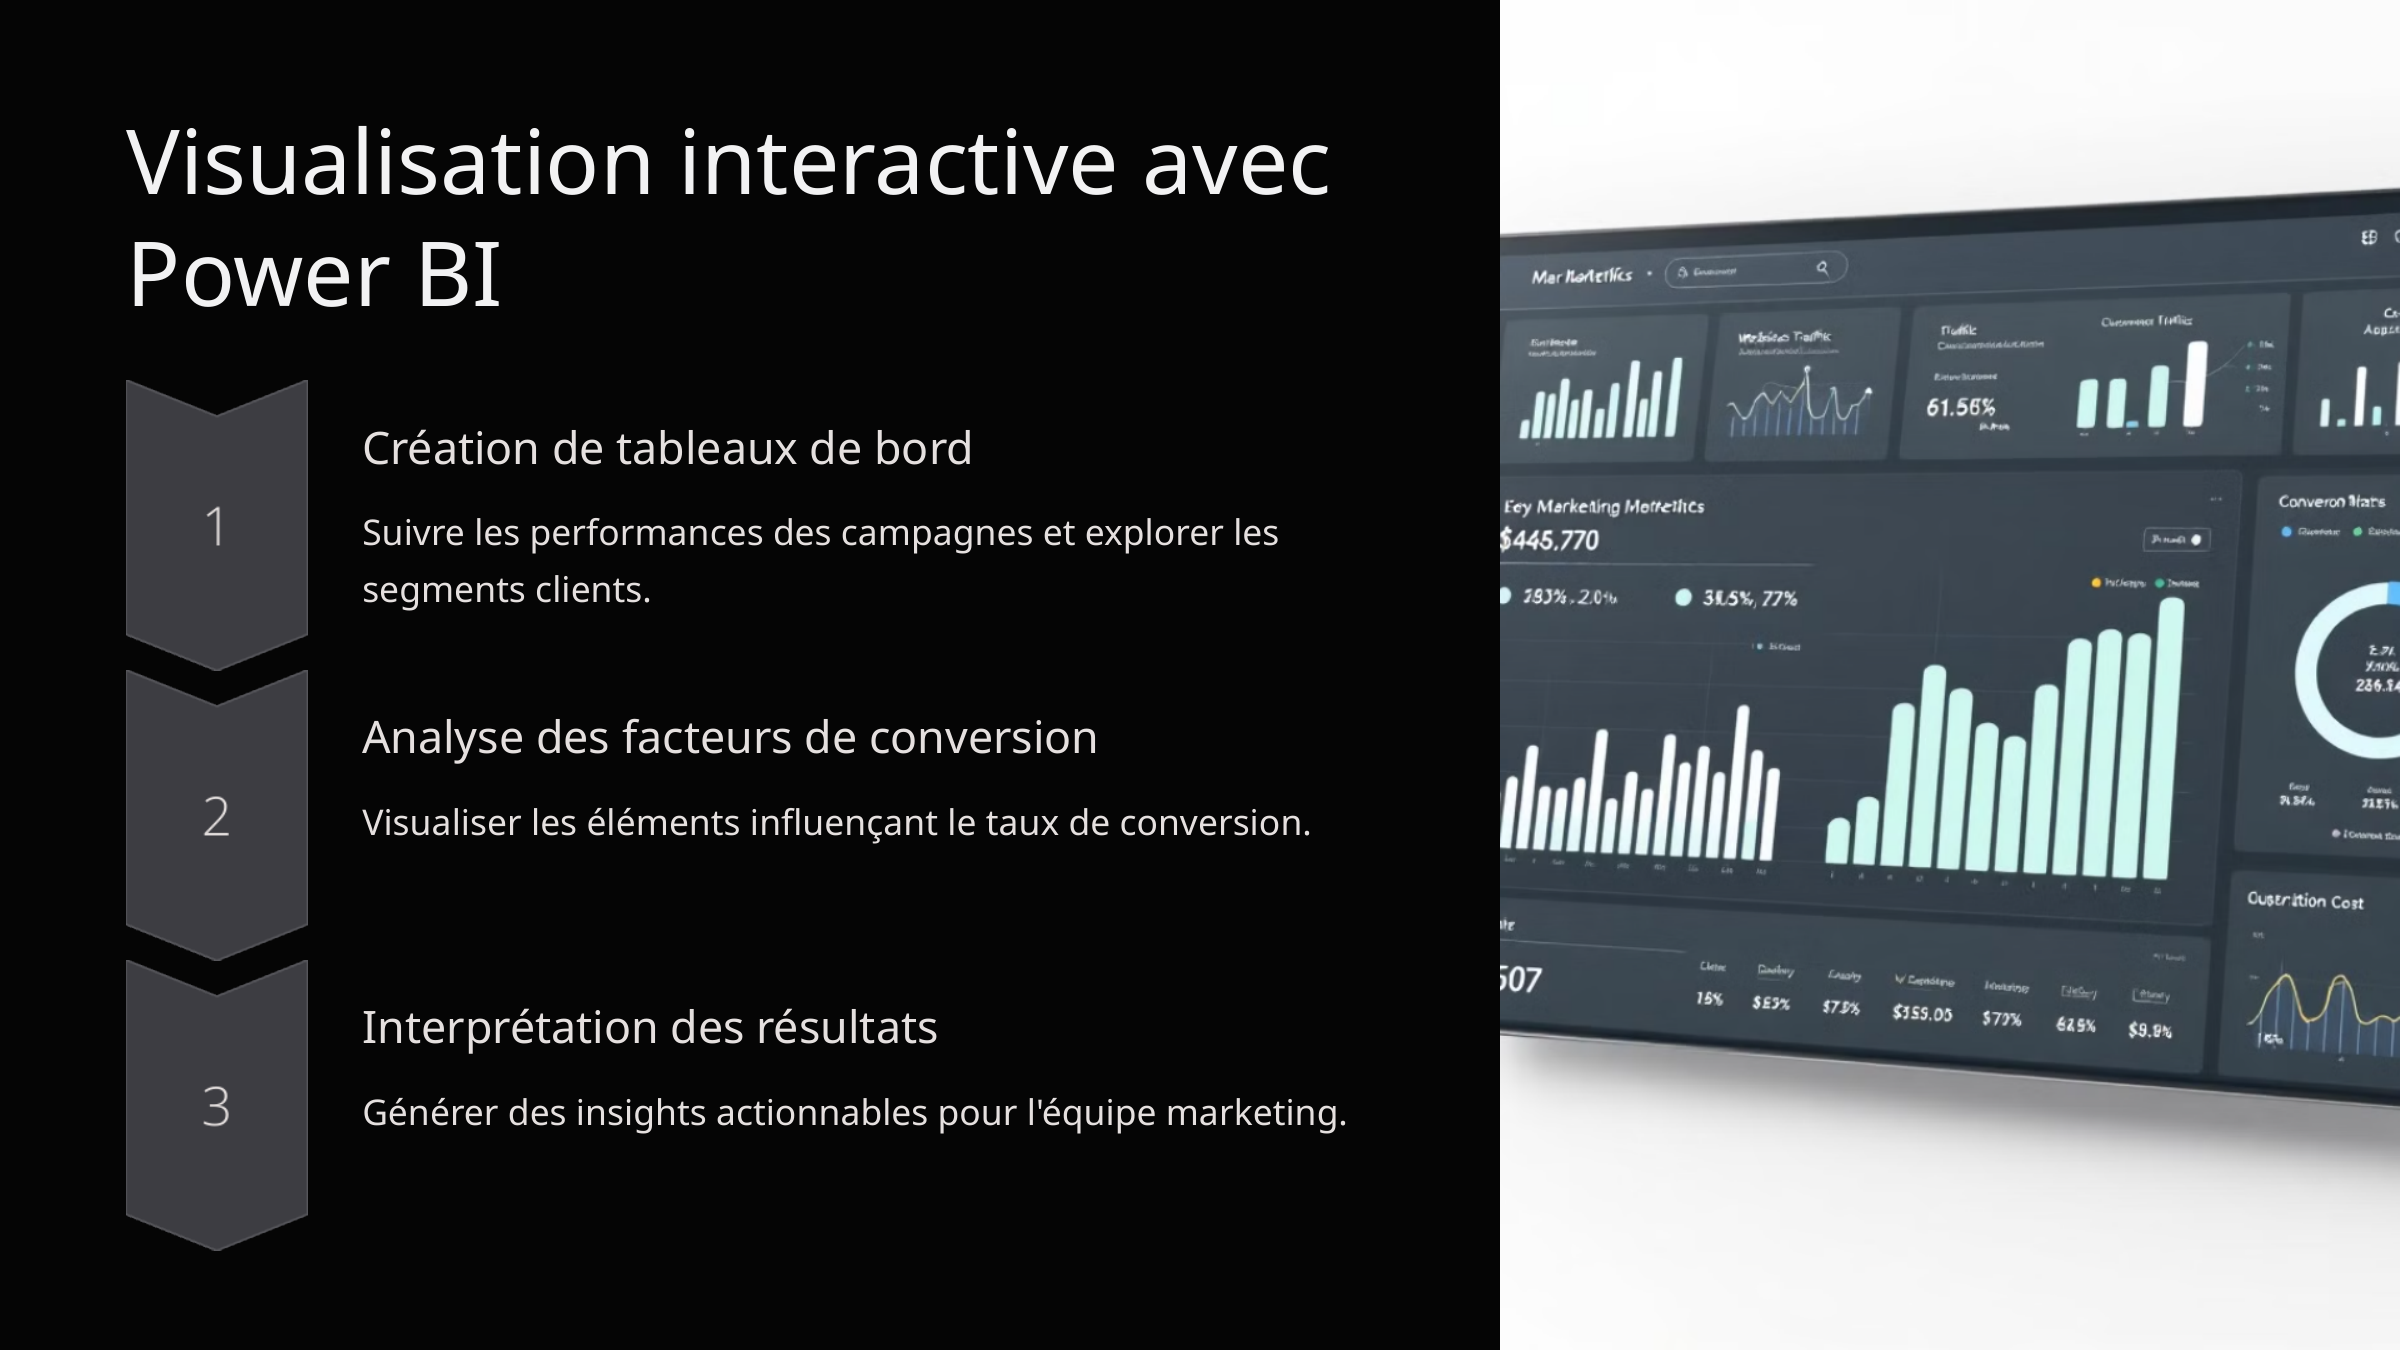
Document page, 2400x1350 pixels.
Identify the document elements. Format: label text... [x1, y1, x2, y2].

text_box Visualiser les éléments influençant le taux de conversion. [362, 784, 1374, 843]
text_box Suivre les performances des campagnes et explorer les segments clients. [362, 495, 1374, 611]
picture [1499, 0, 2400, 1350]
text_box Analyse des facteurs de conversion [362, 706, 1159, 764]
text_box Générer des insights actionnables pour l'équipe marketing. [362, 1074, 1374, 1133]
text_box Création de tableaux de bord [362, 416, 1026, 474]
picture [126, 380, 308, 1251]
text_box Interprétation des résultats [362, 996, 968, 1054]
text_box Visualisation interactive avec Power BI [126, 99, 1374, 327]
